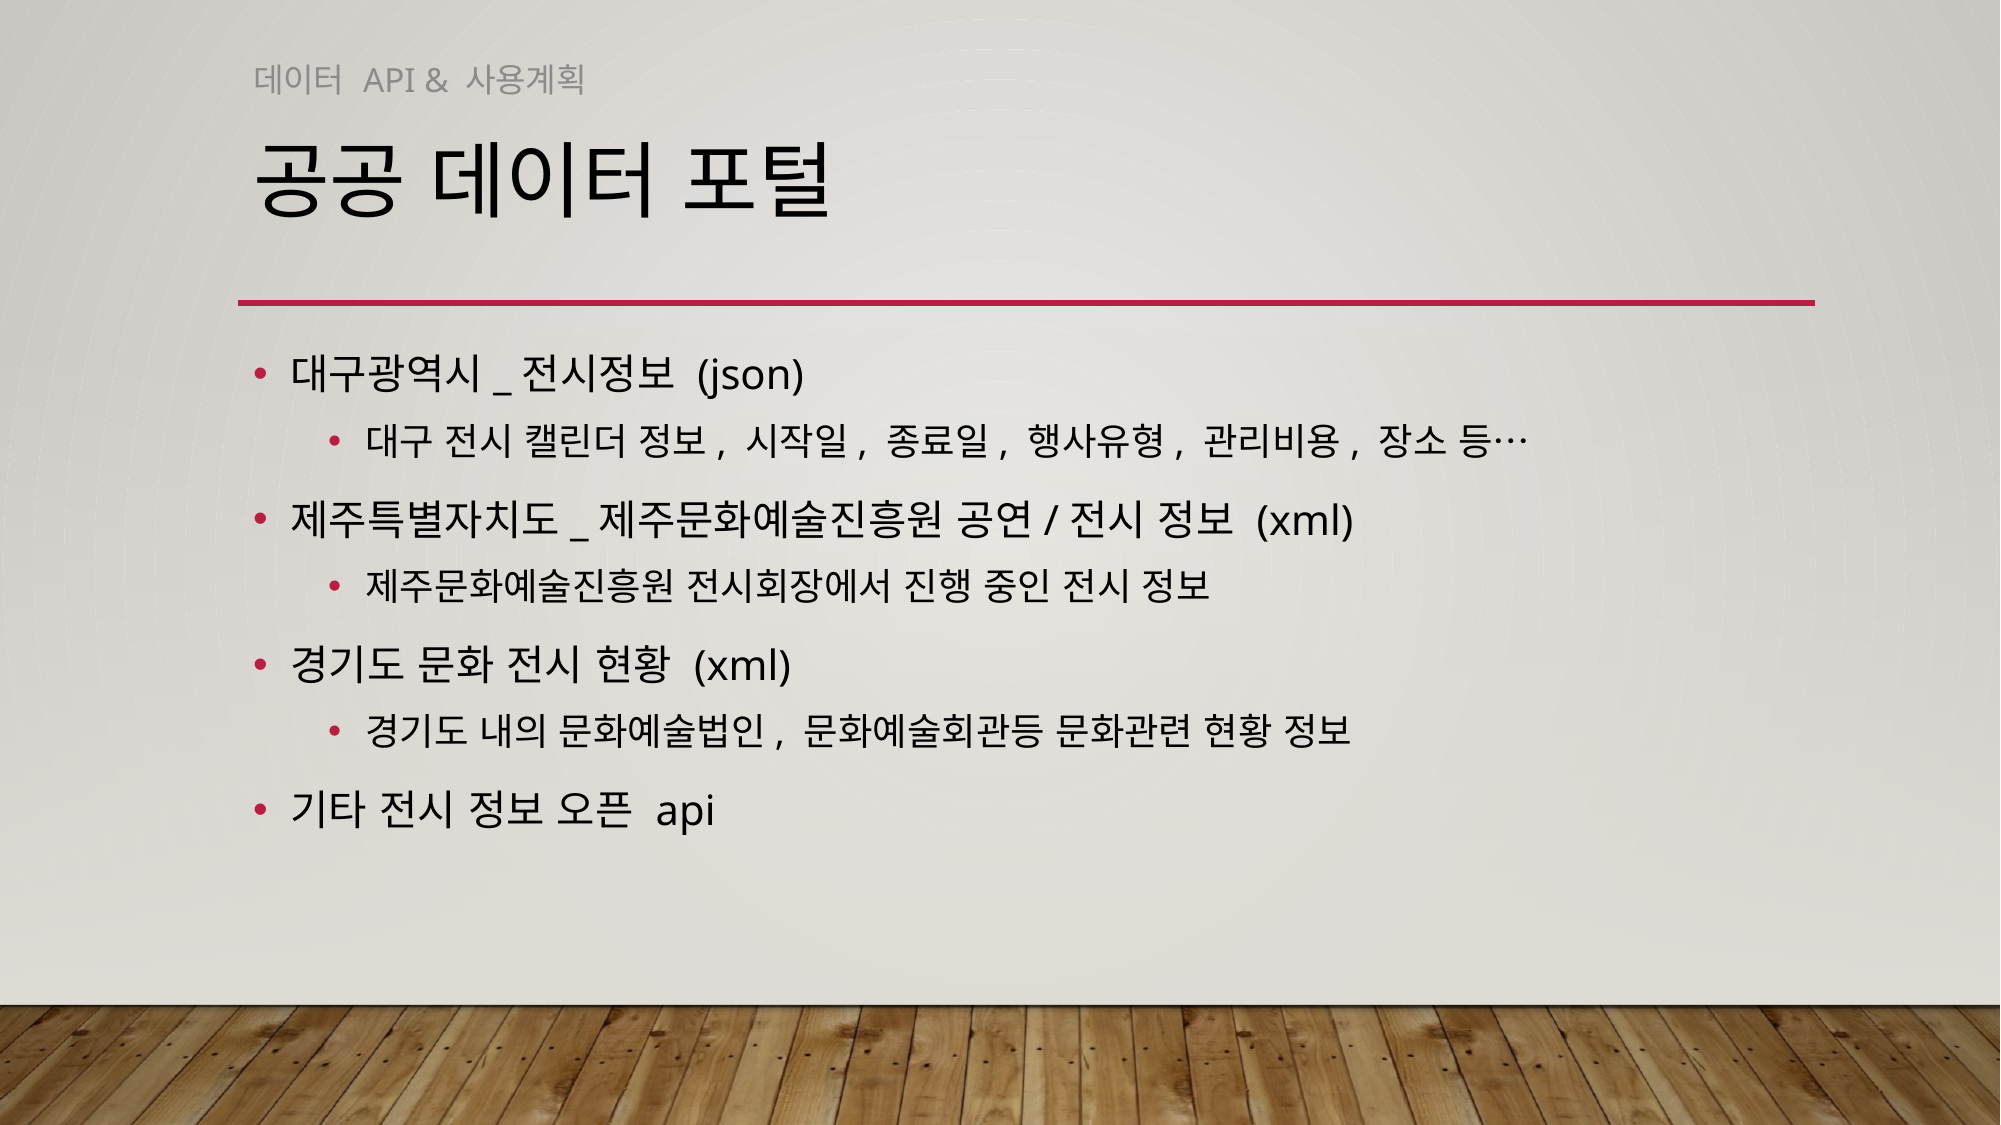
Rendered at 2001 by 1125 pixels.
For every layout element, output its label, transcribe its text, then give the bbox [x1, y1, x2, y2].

list 대구광역시_전시정보 (json) 대구 전시 캘린더 정보, 시작일, 종료일, 행사유형, 관리비용, 장소 등… 제주특별자치도_제주문화예술진흥원 공연/전시 정보 (xml) 제주문화예술진흥원 전시회장에서 진행 중인 전시 정보 경기도 문화 전시 현황 (xml) 경기도 내의 문화예술법인, 문화예술회관등 문화관련 현황 정보 기타 전시 정보 오픈 api [238, 330, 1814, 918]
footer 데이터 API & 사용계획 [238, 54, 1213, 105]
picture [0, 1005, 2000, 1125]
title 공공 데이터 포털 [238, 131, 1814, 305]
